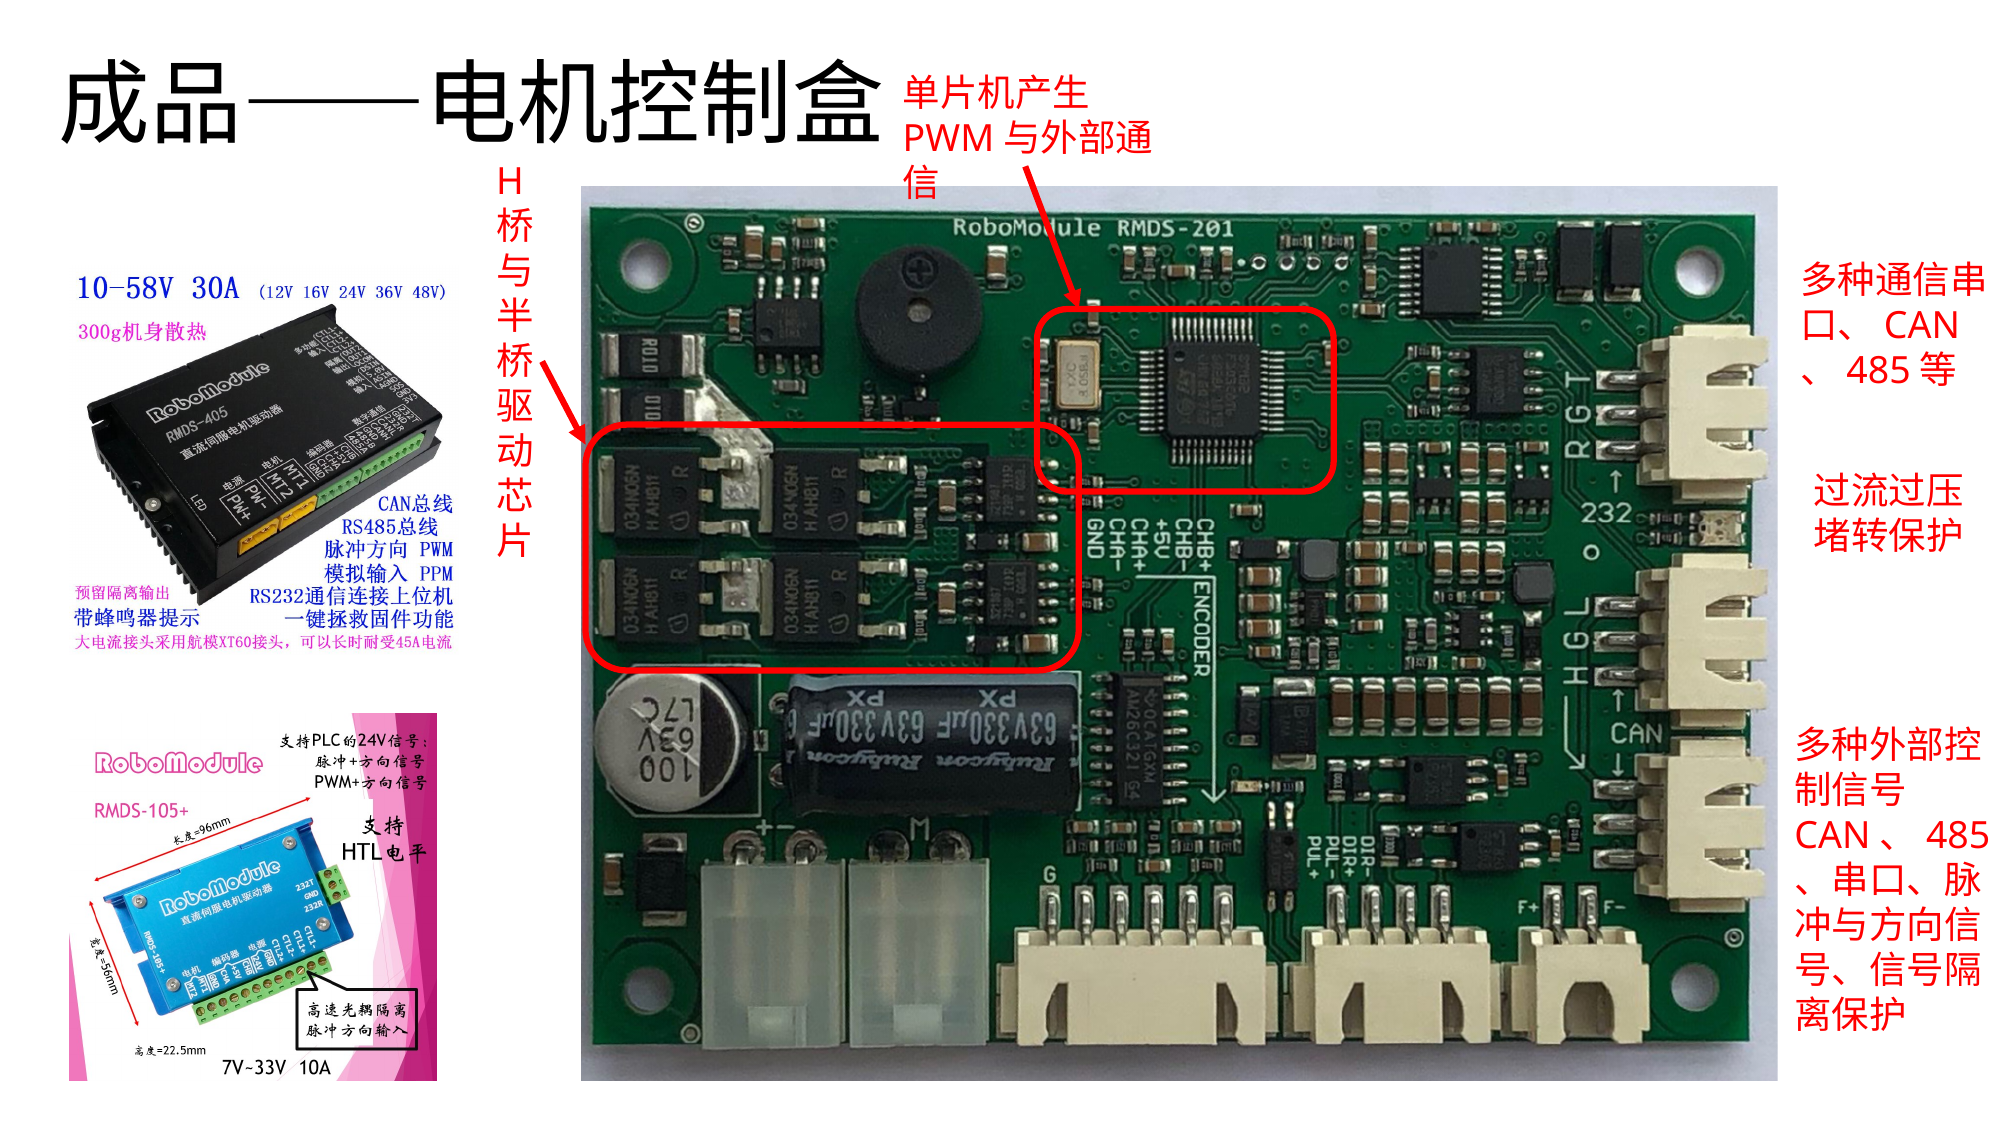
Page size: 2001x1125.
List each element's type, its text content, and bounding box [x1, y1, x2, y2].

text_box 多种外部控制信号CAN、485、串口、脉冲与方向信号、信号隔离保护 [1779, 713, 2000, 1044]
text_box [1025, 166, 1079, 310]
text_box 单片机产生PWM与外部通信 [887, 61, 1199, 186]
text_box H桥与半桥驱动芯片 [481, 149, 541, 570]
text_box 成品——电机控制盒 [43, 50, 980, 231]
picture [69, 265, 459, 655]
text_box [542, 361, 586, 445]
picture [581, 186, 1778, 1081]
text_box 过流过压堵转保护 [1798, 459, 2000, 565]
text_box 多种通信串口、CAN、485等 [1785, 248, 2000, 399]
picture [69, 713, 437, 1081]
